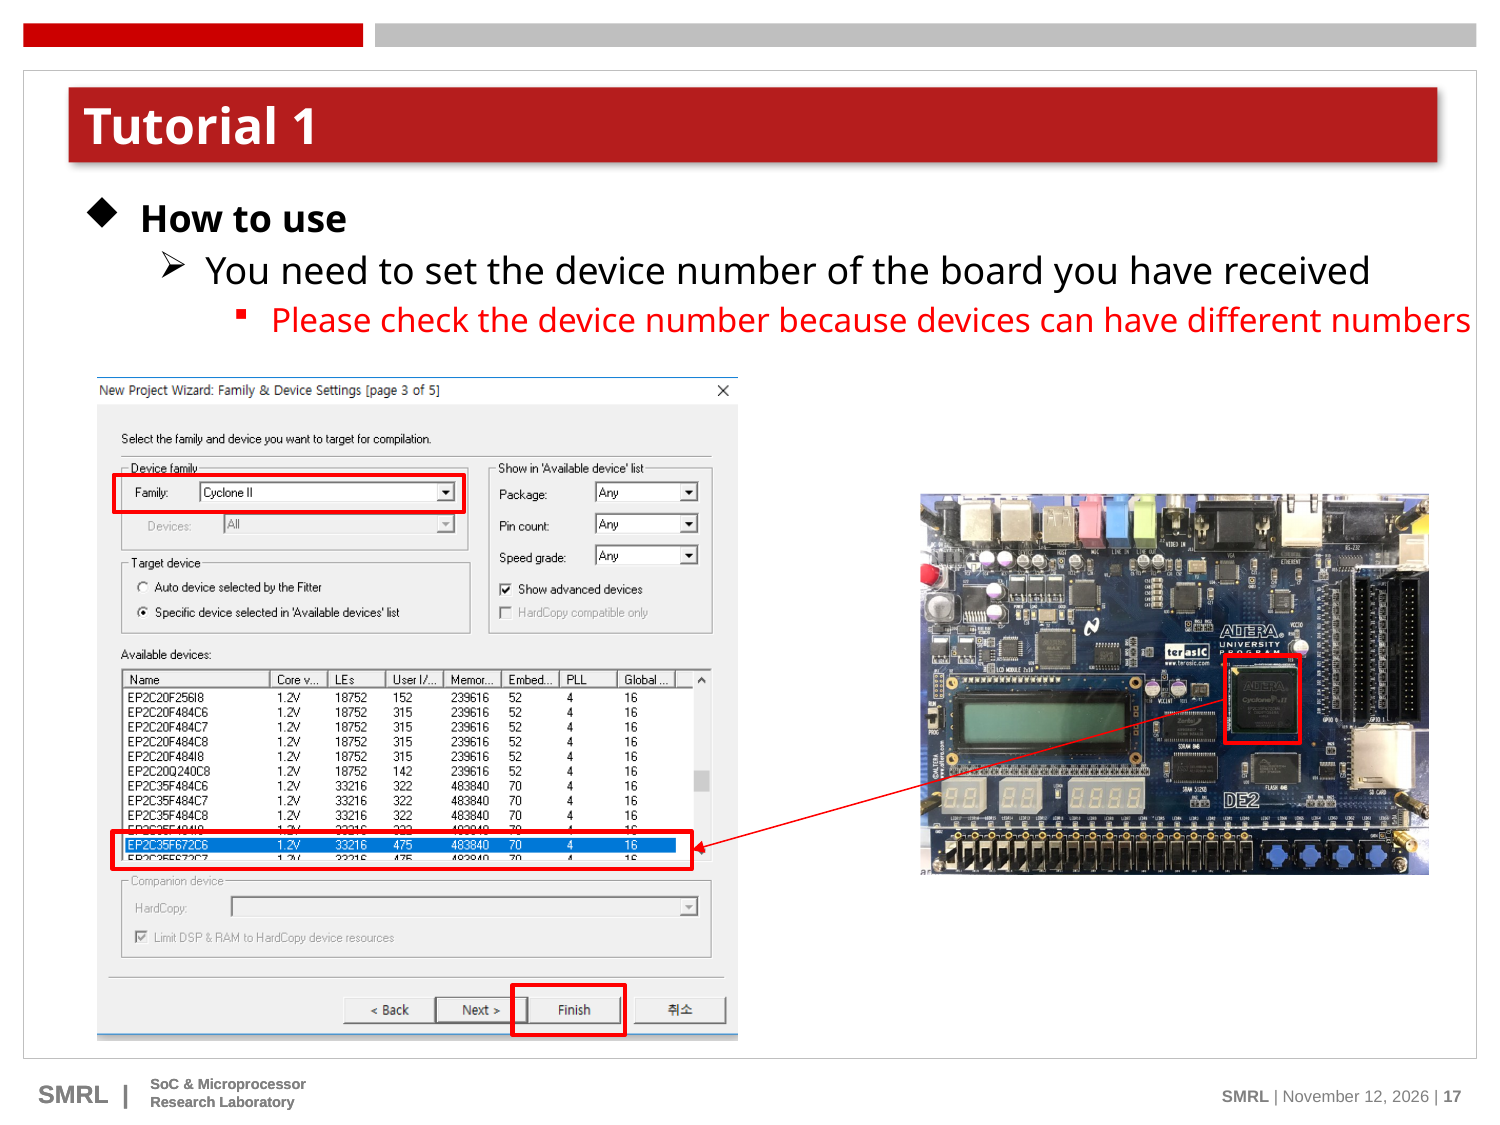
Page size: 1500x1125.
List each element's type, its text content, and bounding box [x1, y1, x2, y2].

list How to use You need to set the device number of the board you have received Please check the device number because devices can have different numbers [68, 187, 1500, 349]
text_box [691, 698, 1226, 851]
picture [97, 377, 738, 1041]
picture [921, 429, 1428, 938]
title Tutorial 1 [68, 87, 1438, 163]
